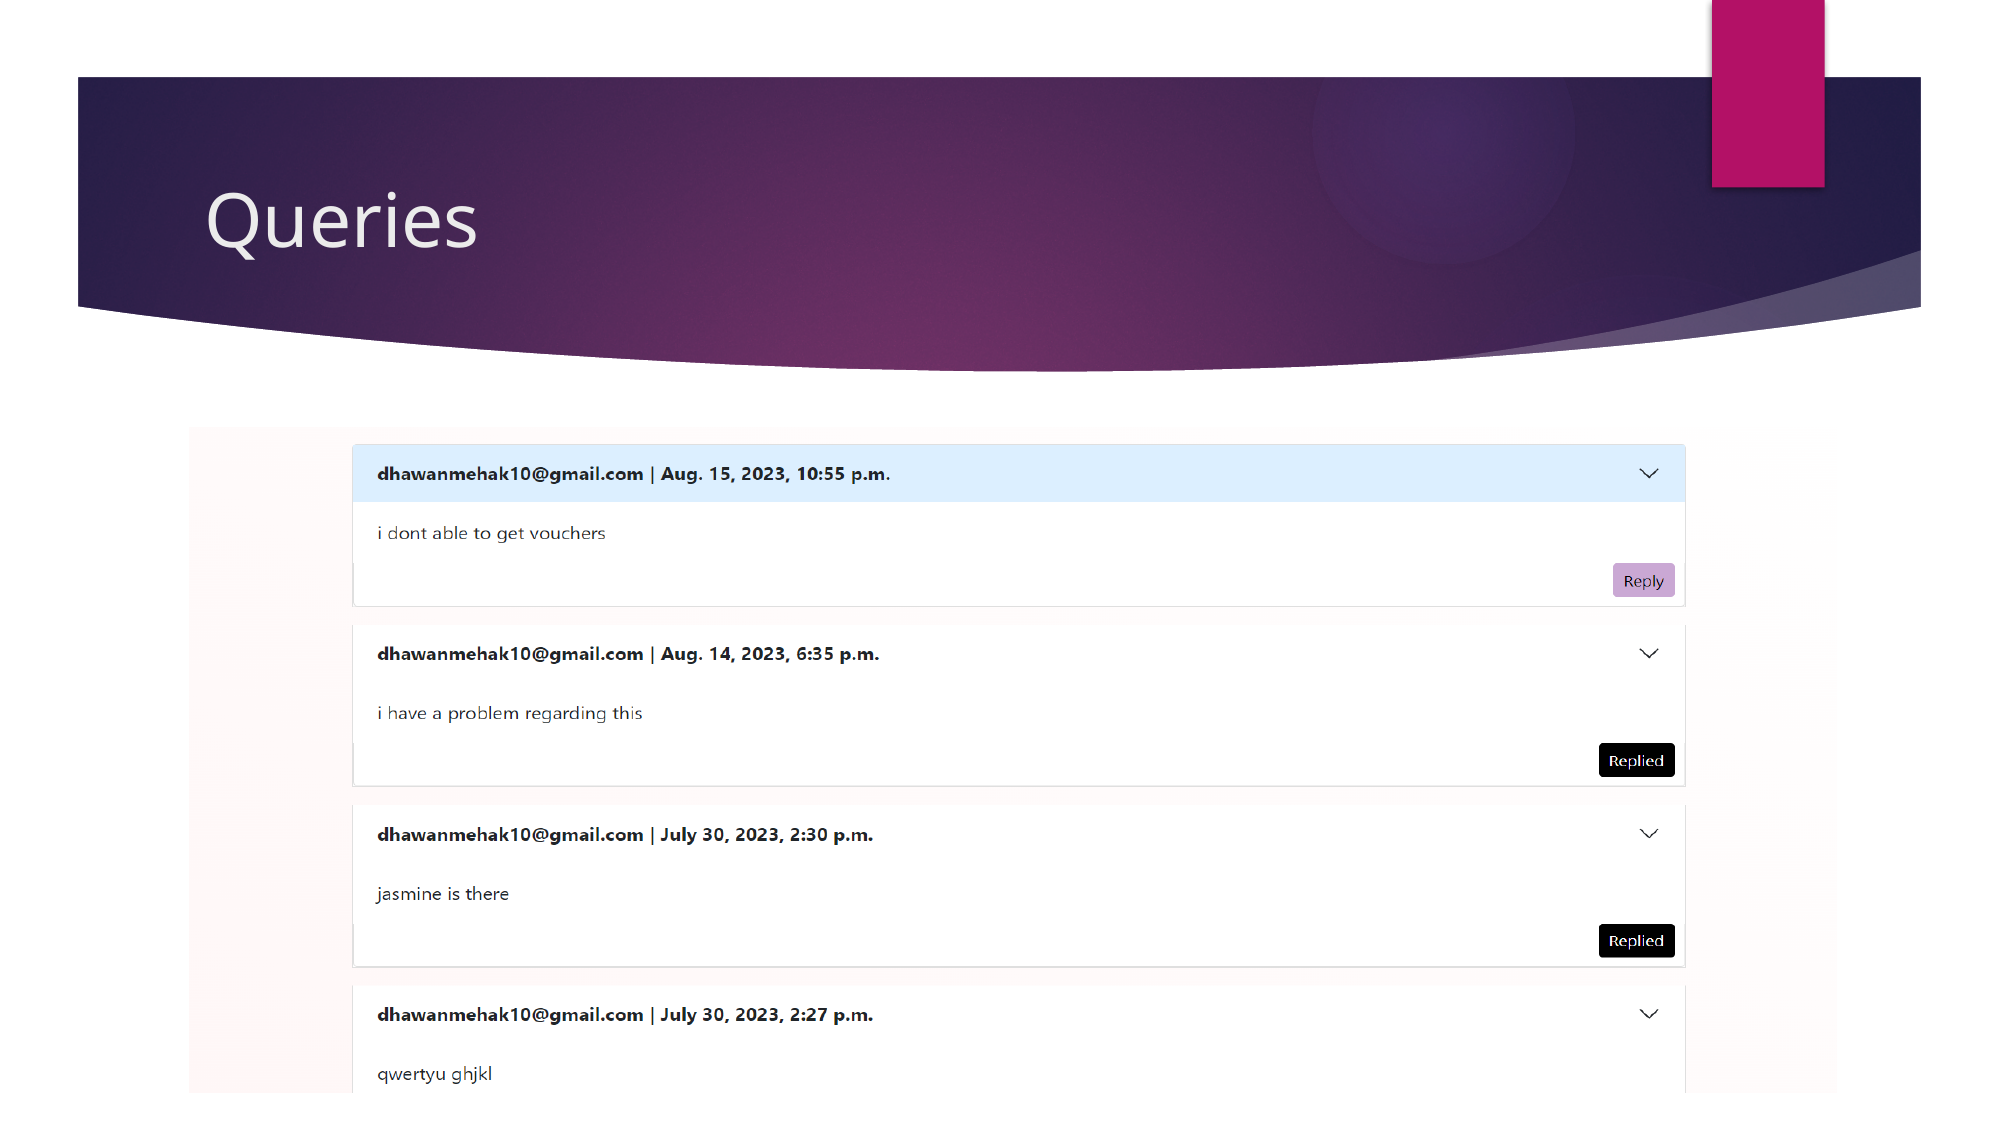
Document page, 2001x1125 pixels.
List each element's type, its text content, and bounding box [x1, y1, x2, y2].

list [189, 426, 1837, 1093]
title Queries [189, 159, 1627, 276]
